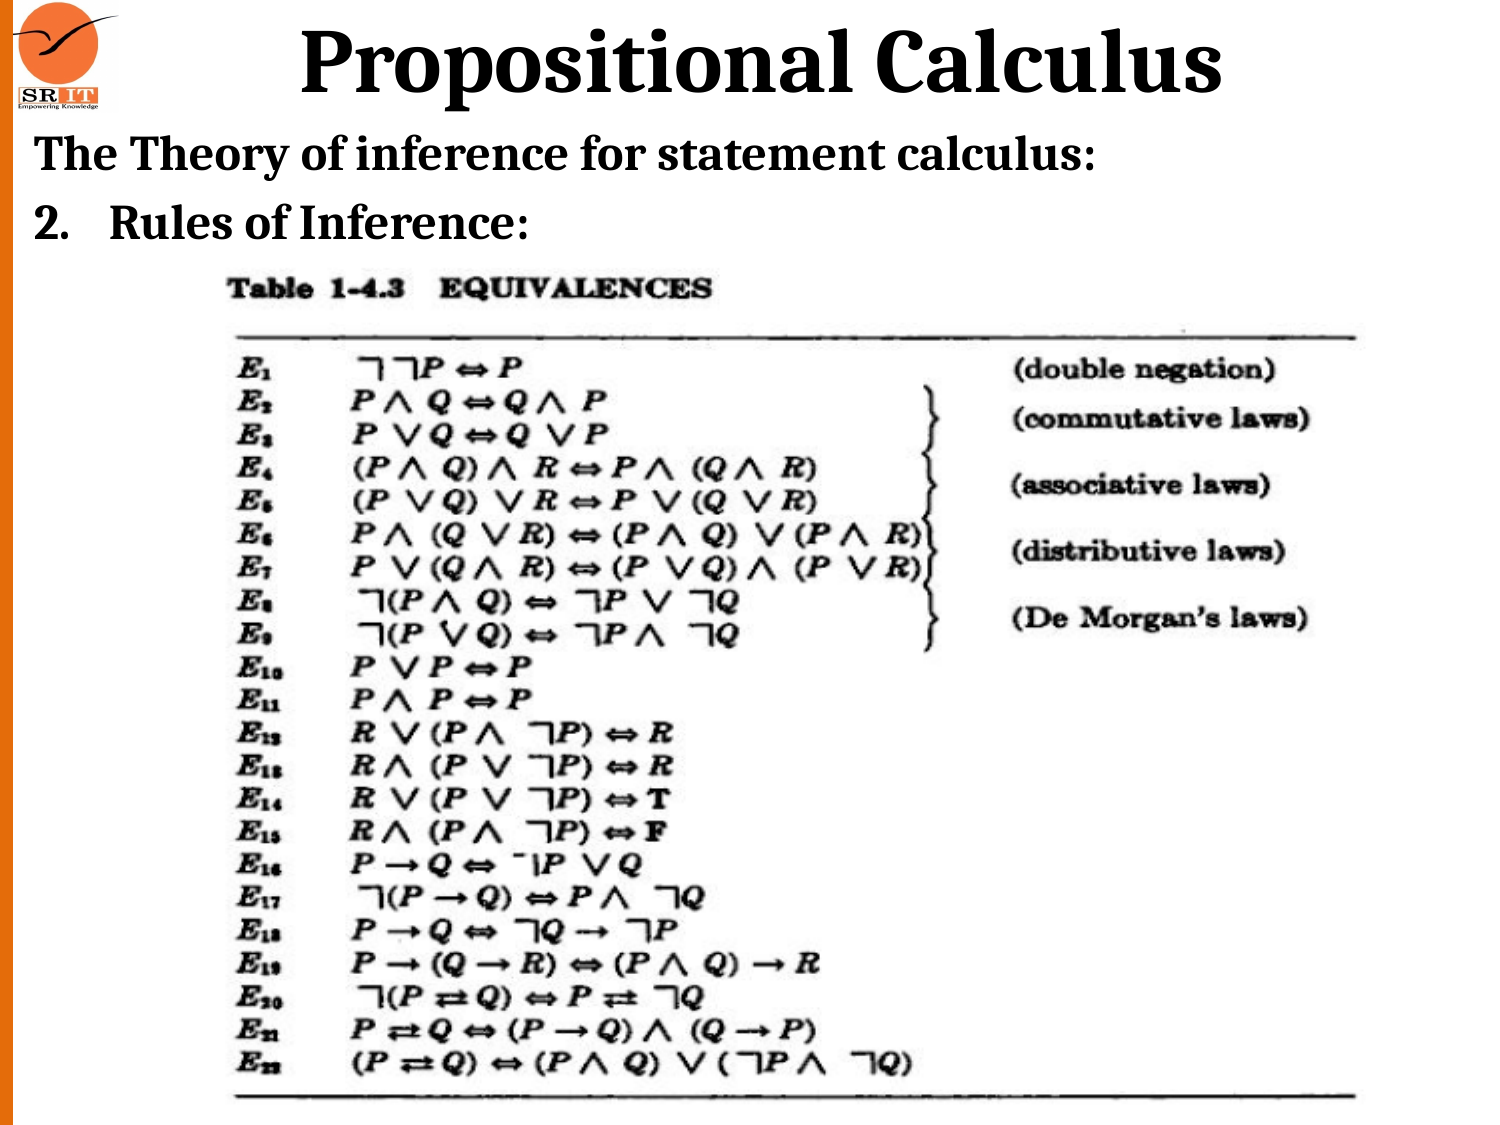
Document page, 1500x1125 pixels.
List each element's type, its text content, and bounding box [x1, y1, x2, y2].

list The Theory of inference for statement calculus: Rules of Inference: [18, 112, 1482, 1098]
title Propositional Calculus [24, 0, 1500, 113]
picture [49, 262, 1451, 1125]
picture [13, 0, 24, 113]
